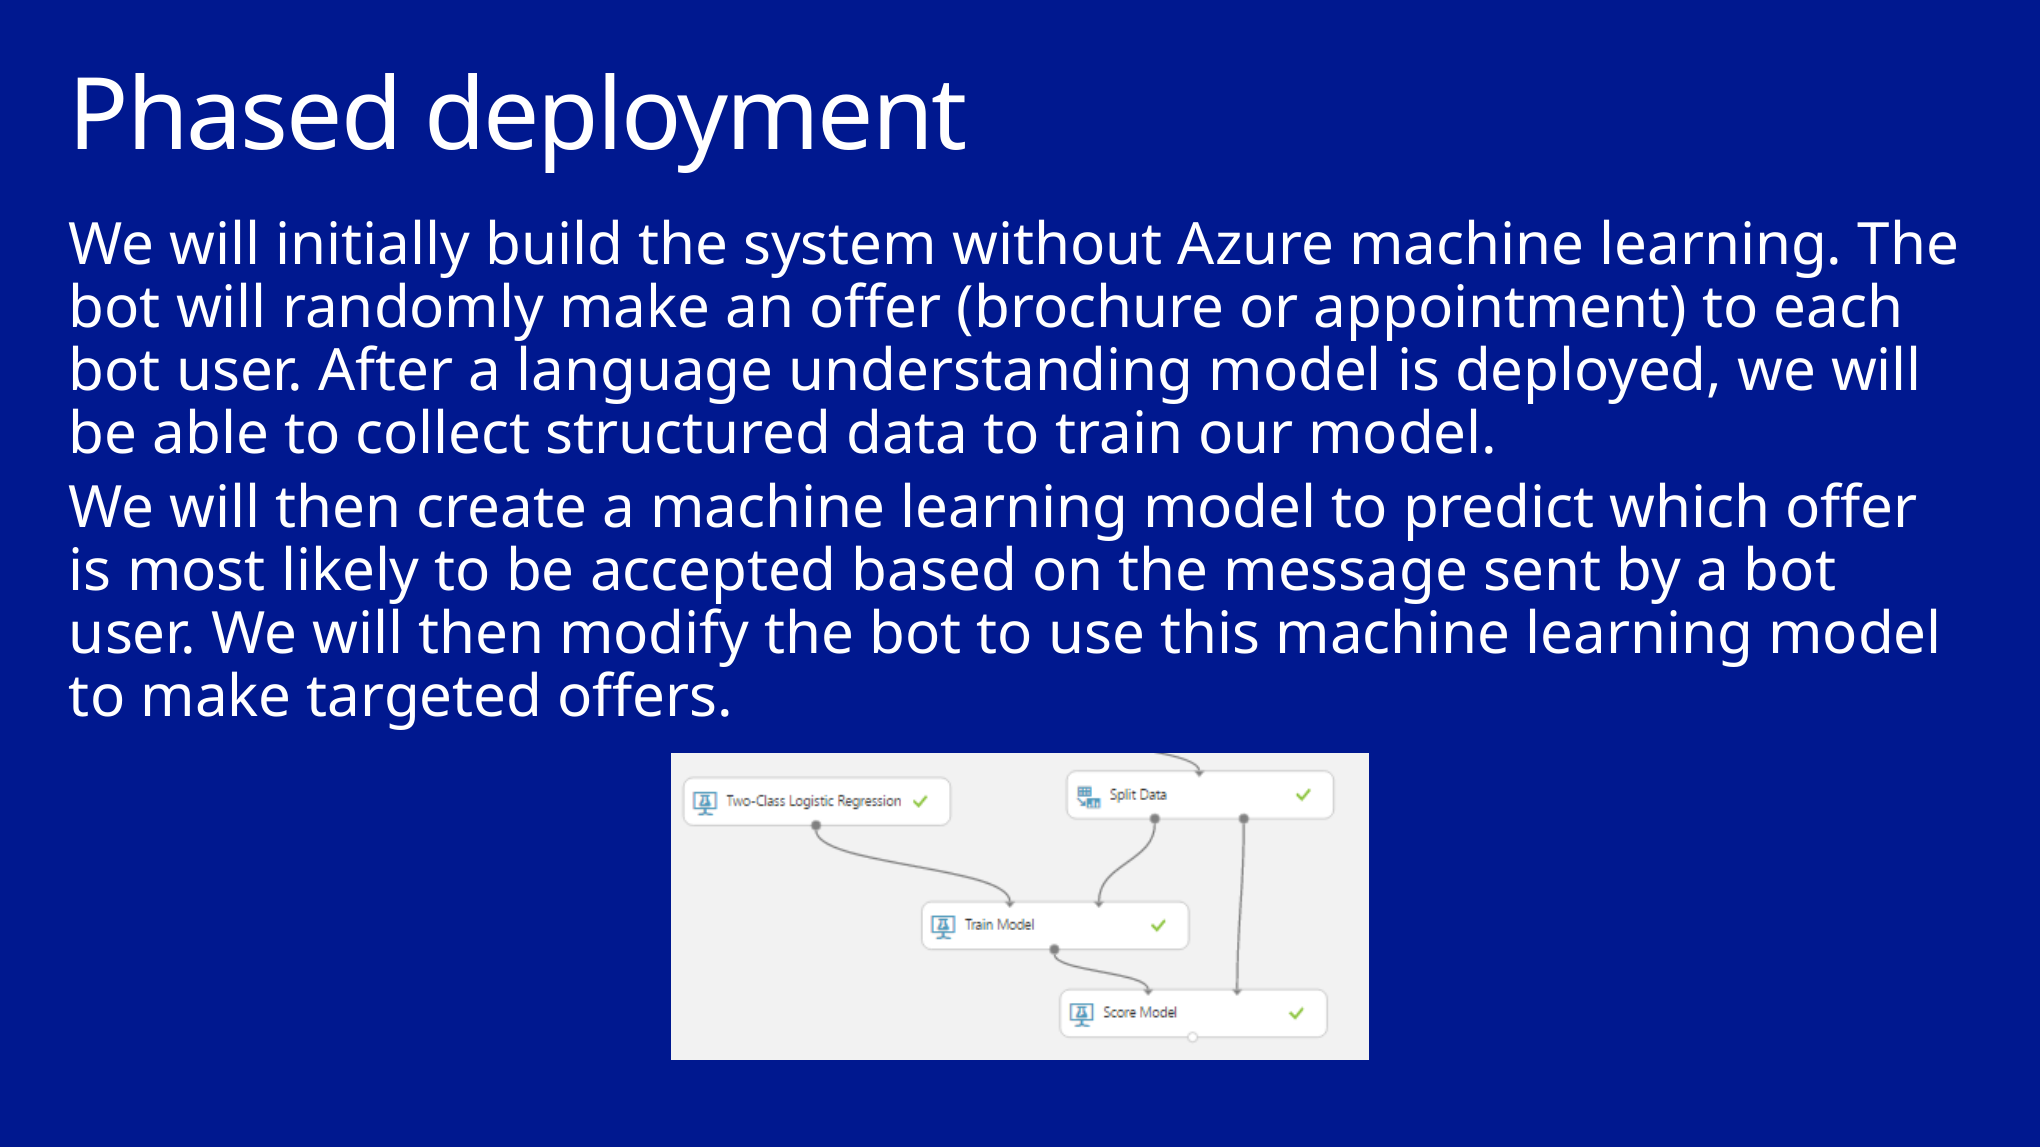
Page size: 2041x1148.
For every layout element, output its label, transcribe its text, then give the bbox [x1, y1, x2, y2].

picture [671, 753, 1369, 1061]
title Phased deployment [45, 48, 1996, 198]
list We will initially build the system without Azure machine learning. The bot will randomly make an offer (brochure or appointment) to each bot user. After a language understanding model is deployed, we will be able to collect structured data to train our model. We will then create a machine learning model to predict which offer is most likely to be accepted based on the message sent by a bot user. We will then modify the bot to use this machine learning model to make targeted offers. [45, 198, 1996, 689]
